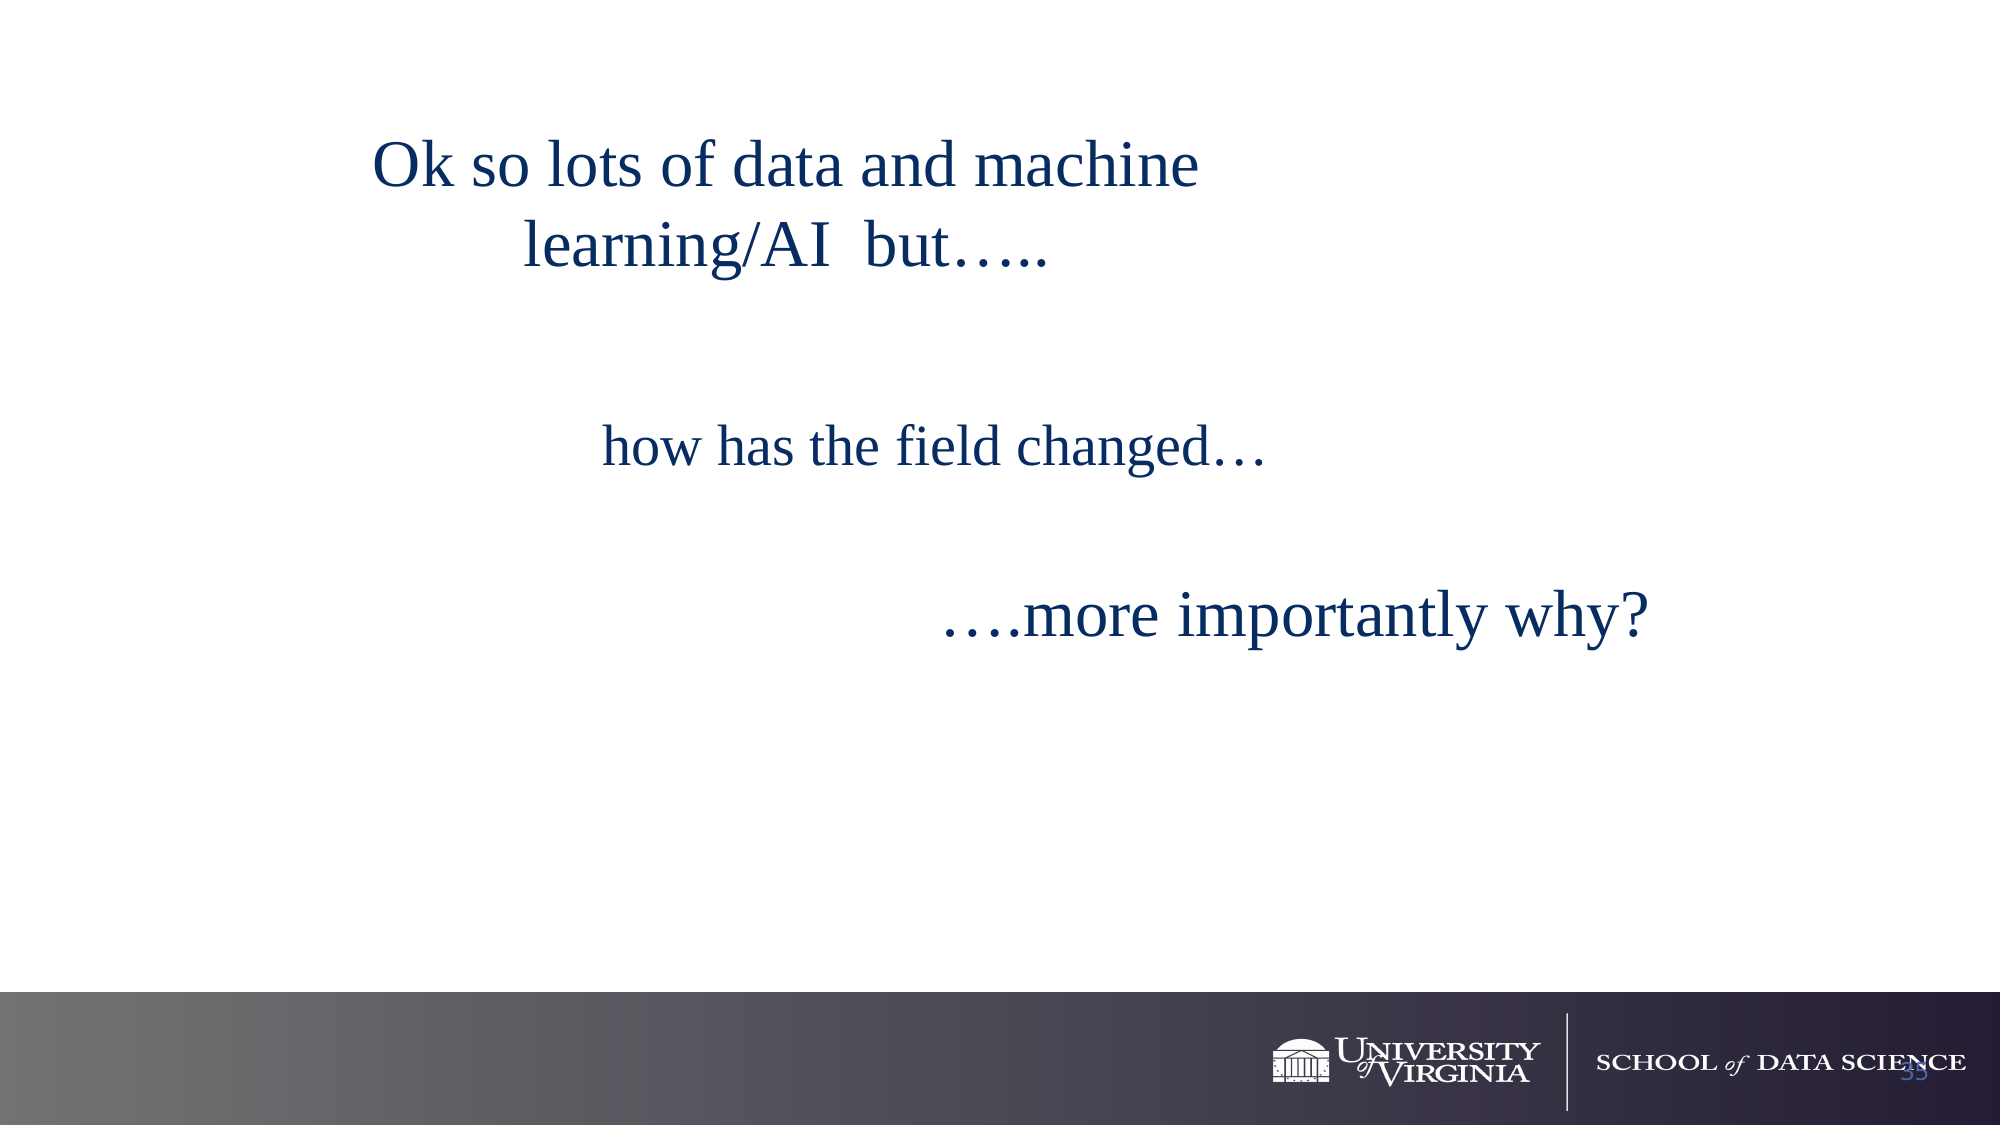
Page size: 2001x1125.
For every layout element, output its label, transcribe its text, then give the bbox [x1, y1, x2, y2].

picture [1273, 1013, 1966, 1111]
text_box how has the field changed… [587, 399, 1525, 485]
text_box ….more importantly why? [924, 562, 1750, 658]
text_box Ok so lots of data and machine learning/AI but….. [224, 112, 1350, 288]
slide_number 35 [1493, 1042, 1944, 1103]
